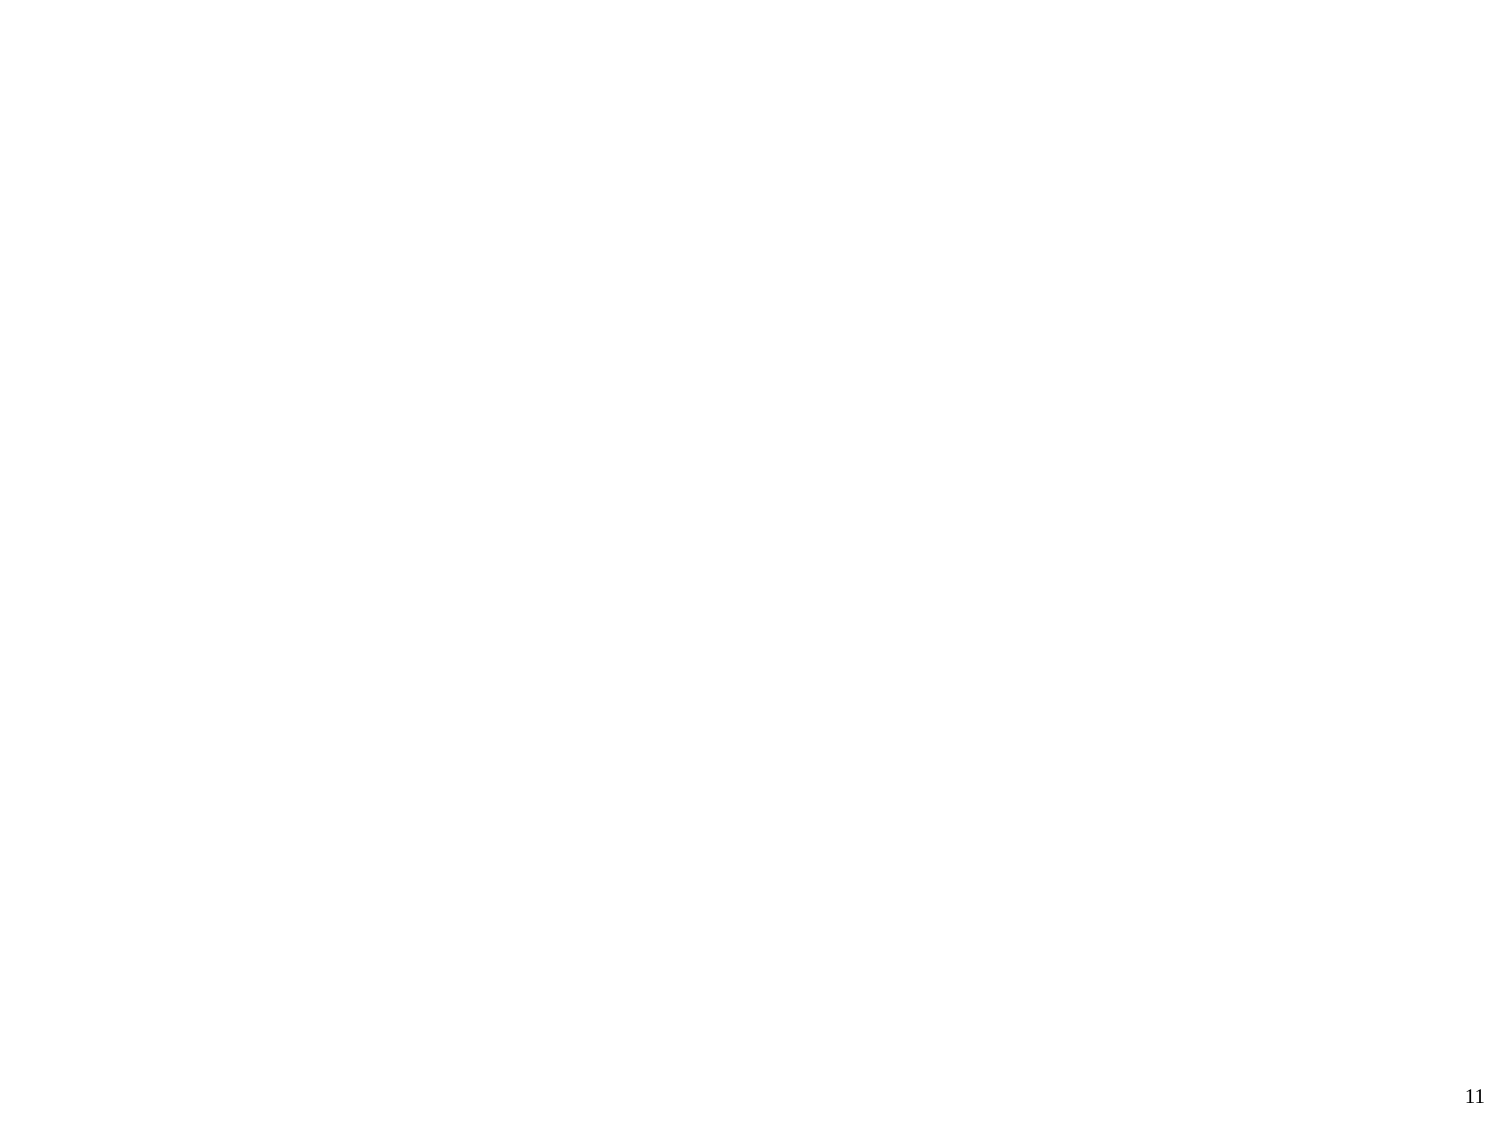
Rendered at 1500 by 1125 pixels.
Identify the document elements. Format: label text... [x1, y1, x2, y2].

slide_number ‹#› [1187, 1074, 1500, 1125]
